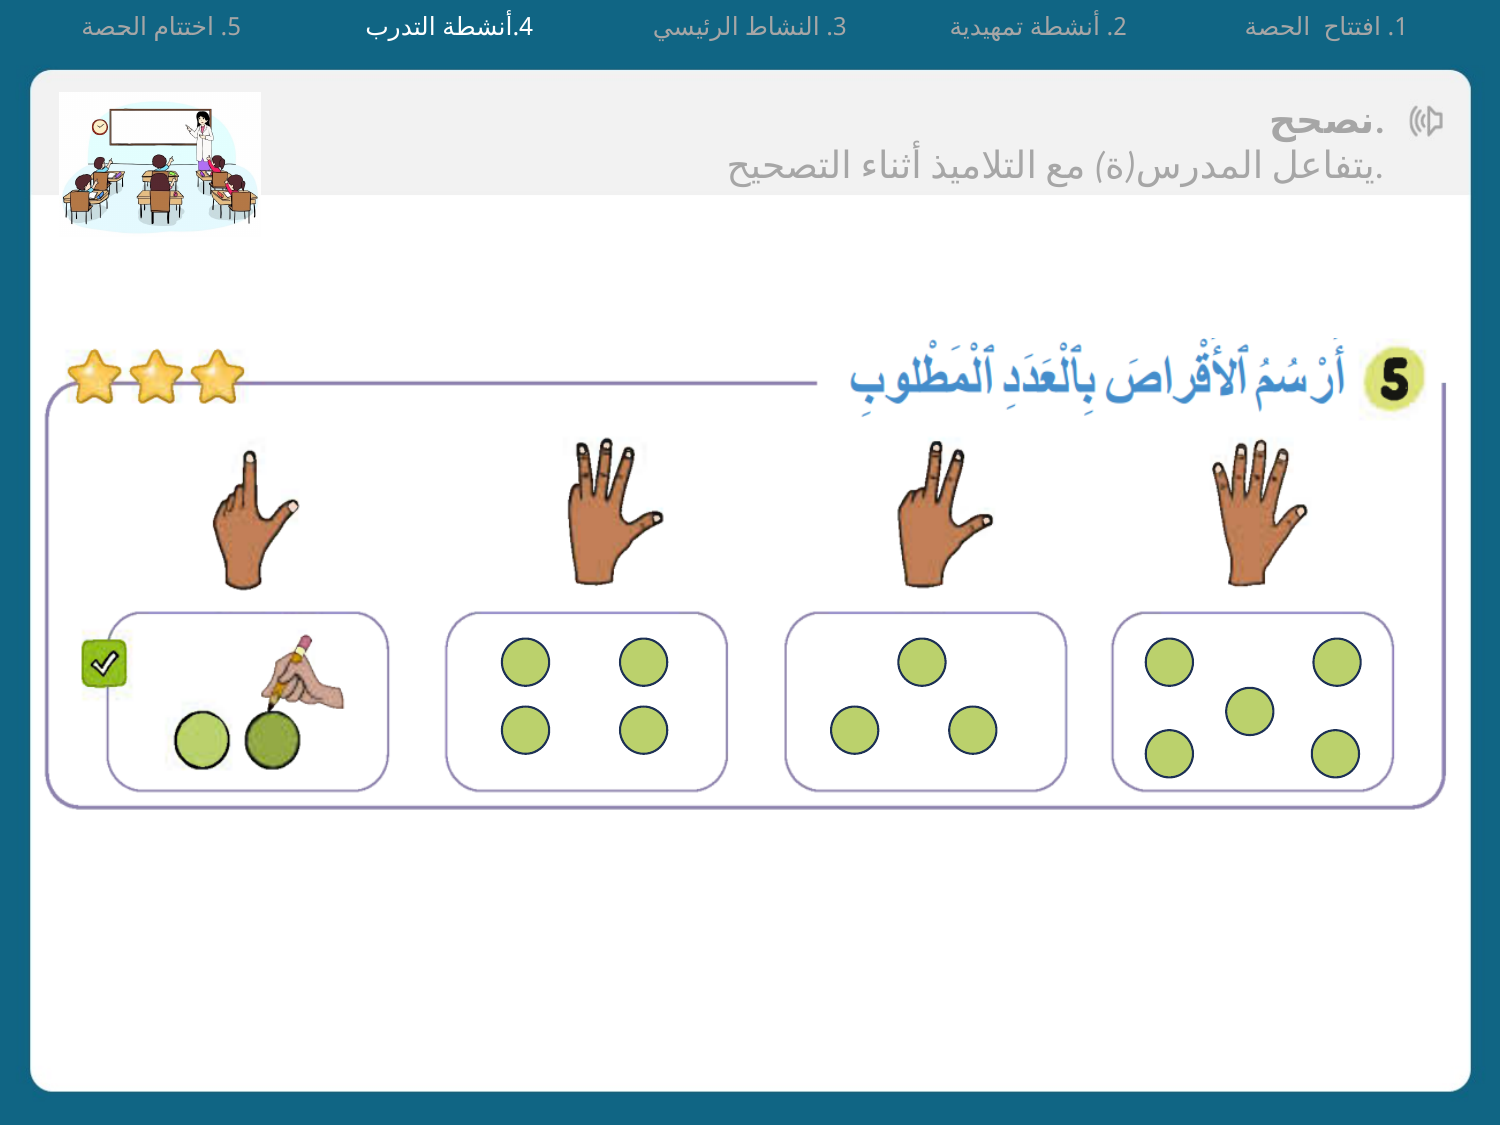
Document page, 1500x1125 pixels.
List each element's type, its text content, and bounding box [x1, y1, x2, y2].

picture [0, 0, 1500, 1125]
table_header 2. أنشطة تمهيدية [894, 0, 1182, 59]
table_header 4.أنشطة التدرب [293, 0, 606, 59]
text_box نصحح. يتفاعل المدرس(ة) مع التلاميذ أثناء التصحيح. [227, 88, 1400, 194]
table_header 3. النشاط الرئيسي [606, 0, 894, 59]
table_header 1. افتتاح الحصة [1182, 0, 1470, 59]
table_header 5. اختتام الحصة [29, 0, 293, 59]
